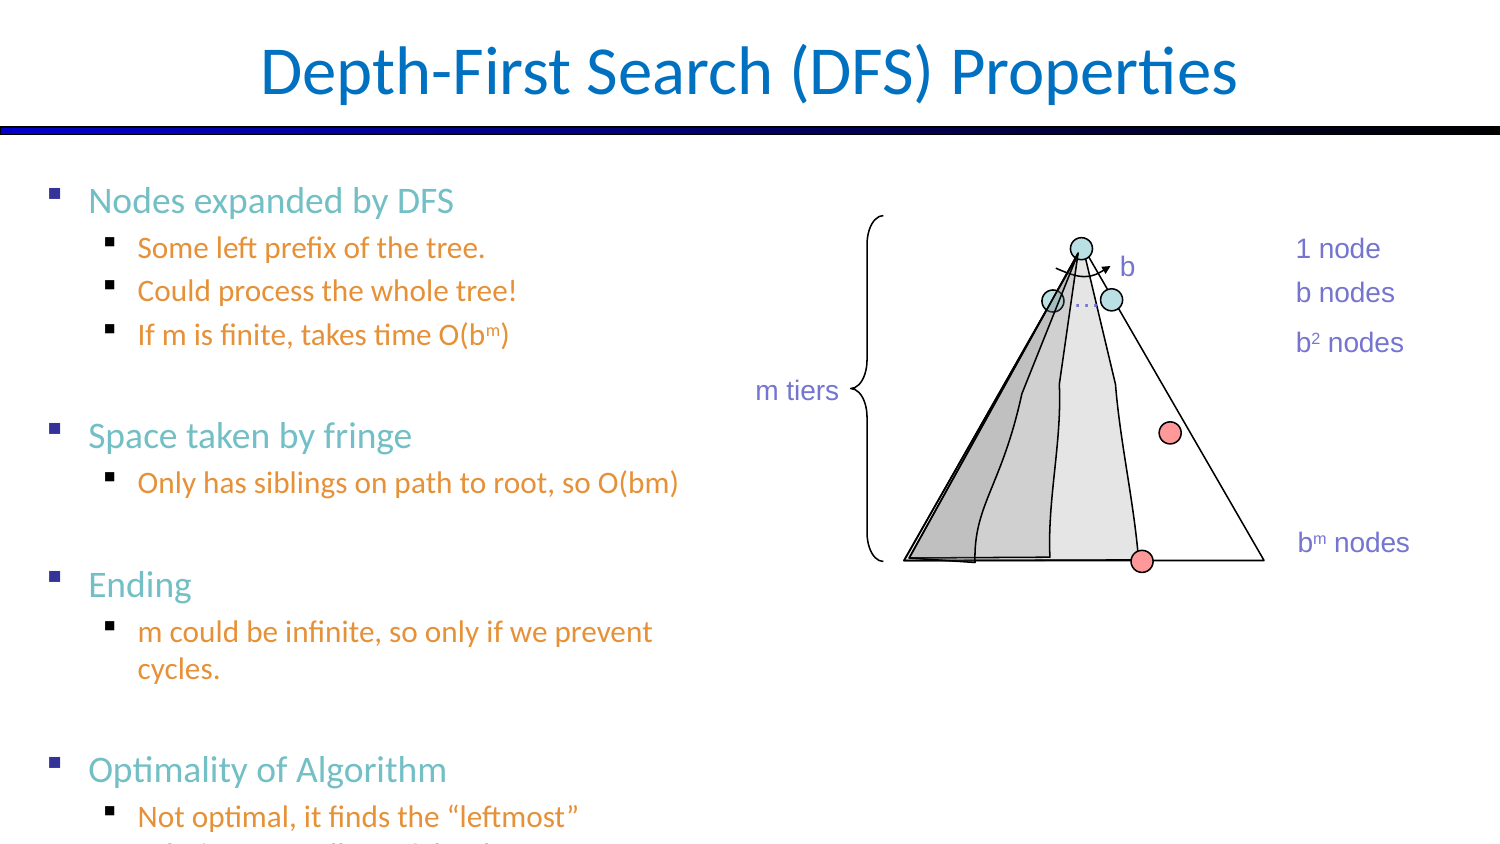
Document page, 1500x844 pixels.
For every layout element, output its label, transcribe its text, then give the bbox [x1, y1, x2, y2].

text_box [740, 215, 1463, 573]
title Depth-First Search (DFS) Properties [0, 0, 1500, 138]
list Nodes expanded by DFS Some left prefix of the tree. Could process the whole tree! If m is finite, takes time O(bm) Space taken by fringe Only has siblings on path to root, so O(bm) Ending m could be infinite, so only if we prevent cycles. Optimality of Algorithm Not optimal, it finds the “leftmost” solution, regardless of depth or cost. [30, 167, 704, 751]
